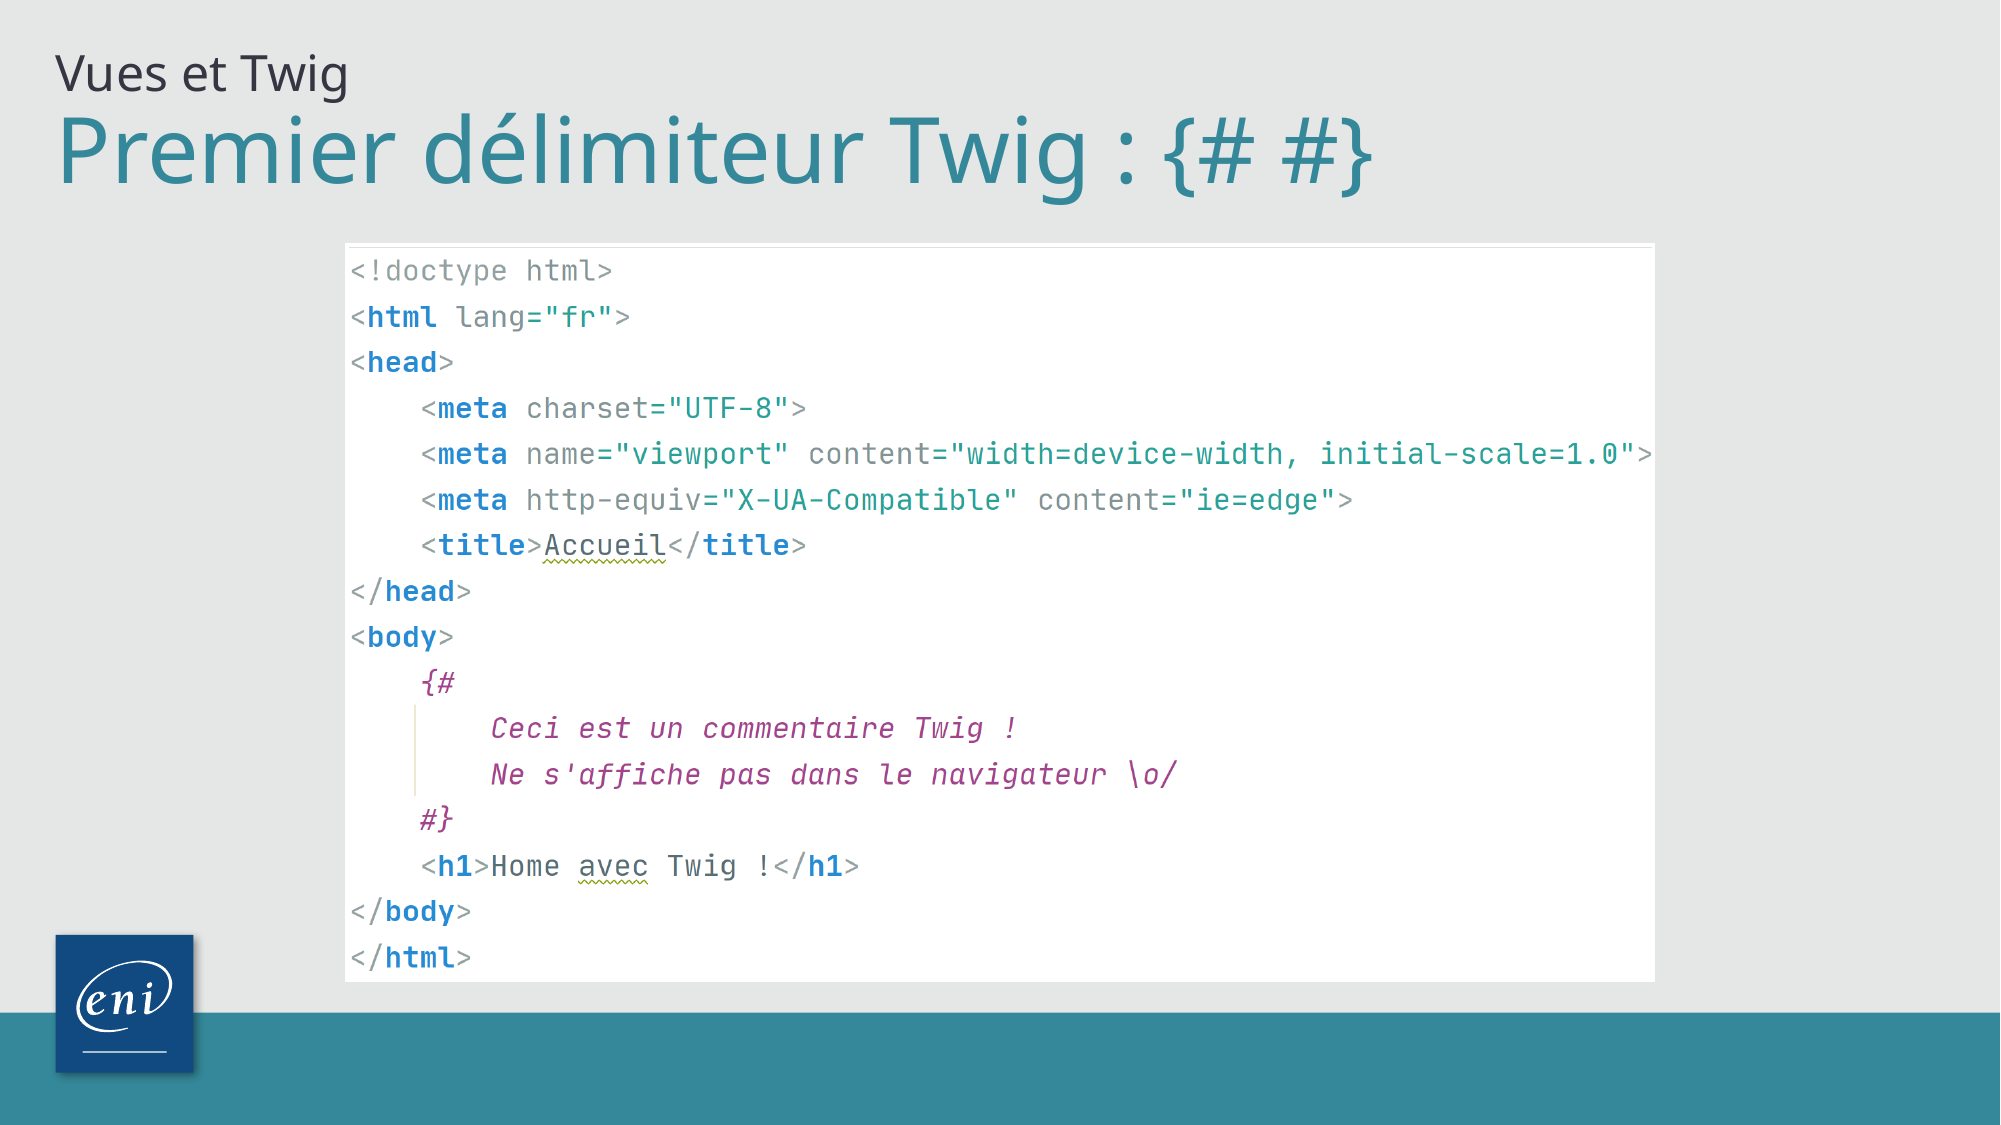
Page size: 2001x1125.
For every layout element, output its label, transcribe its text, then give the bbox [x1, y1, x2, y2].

title Premier délimiteur Twig : {# #} [55, 104, 1952, 205]
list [345, 243, 1655, 982]
list Vues et Twig [55, 31, 1952, 103]
